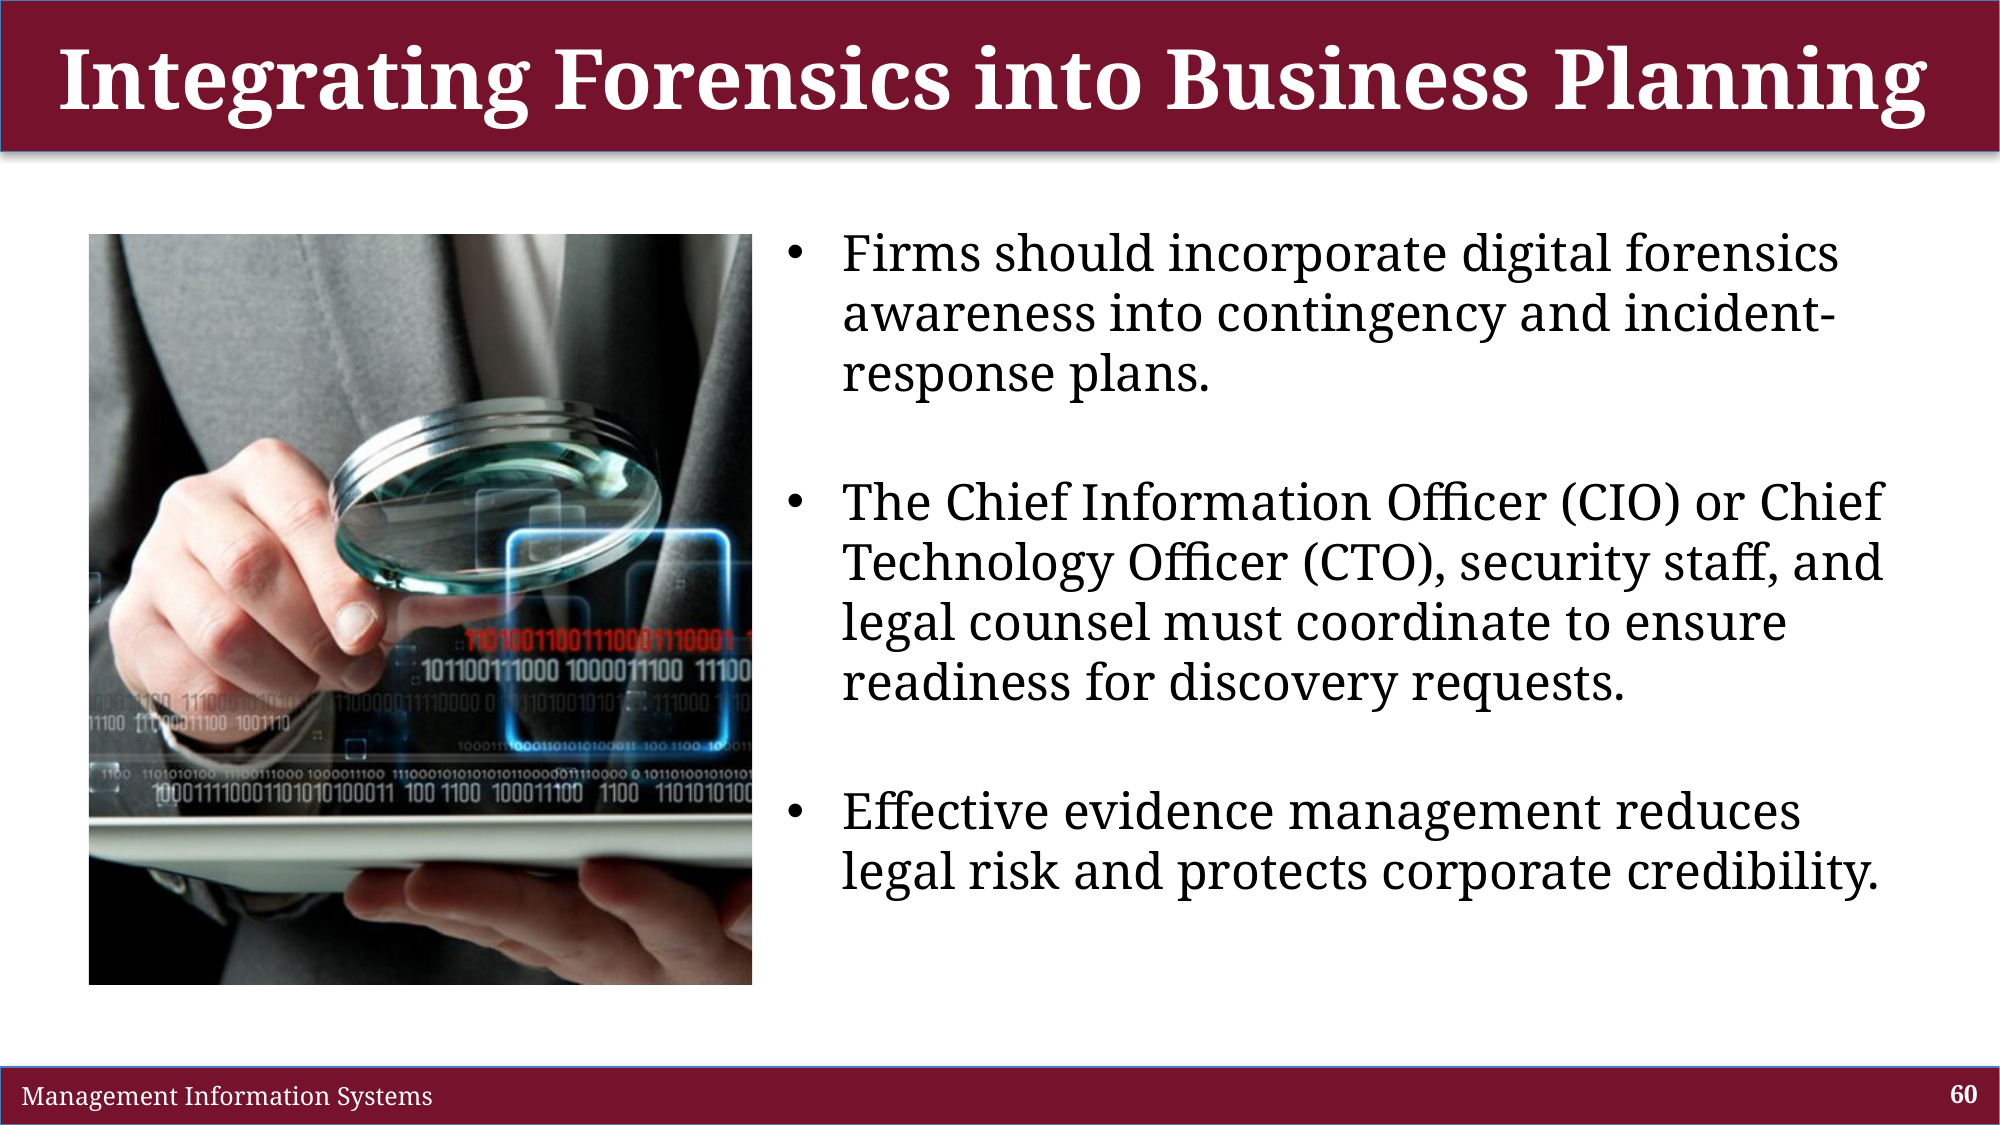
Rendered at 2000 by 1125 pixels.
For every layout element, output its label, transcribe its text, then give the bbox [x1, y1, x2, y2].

picture [88, 233, 753, 985]
text_box [475, 1066, 1649, 1125]
list Firms should incorporate digital forensics awareness into contingency and incident-response plans. The Chief Information Officer (CIO) or Chief Technology Officer (CTO), security staff, and legal counsel must coordinate to ensure readiness for discovery requests. Effective evidence management reduces legal risk and protects corporate credibility. [771, 213, 1911, 1047]
slide_number 60 [1649, 1066, 2000, 1125]
title Integrating Forensics into Business Planning [0, 0, 2000, 152]
footer Management Information Systems [0, 1066, 475, 1125]
